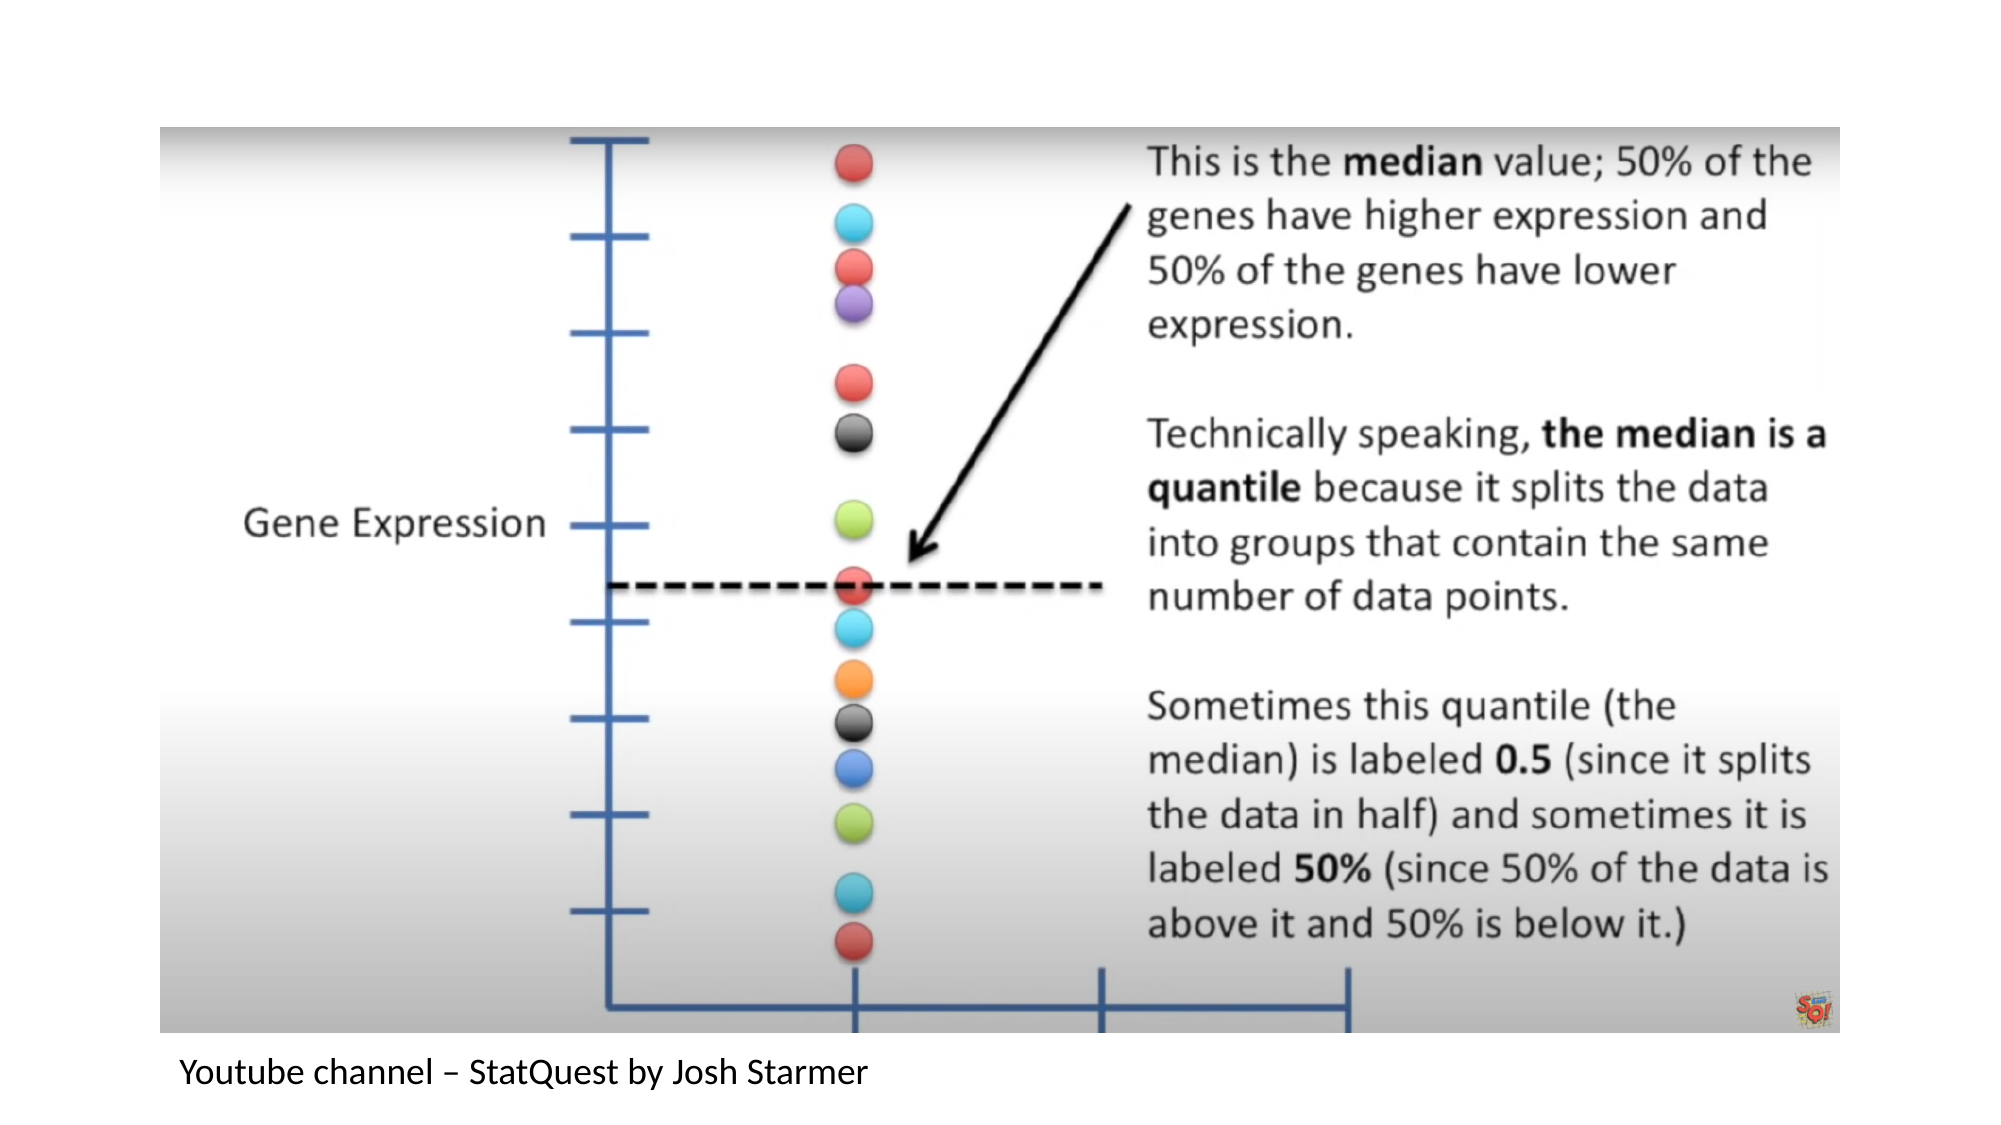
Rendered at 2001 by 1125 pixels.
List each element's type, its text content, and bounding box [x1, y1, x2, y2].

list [160, 127, 1840, 1033]
text_box Youtube channel – StatQuest by Josh Starmer [164, 1039, 885, 1100]
